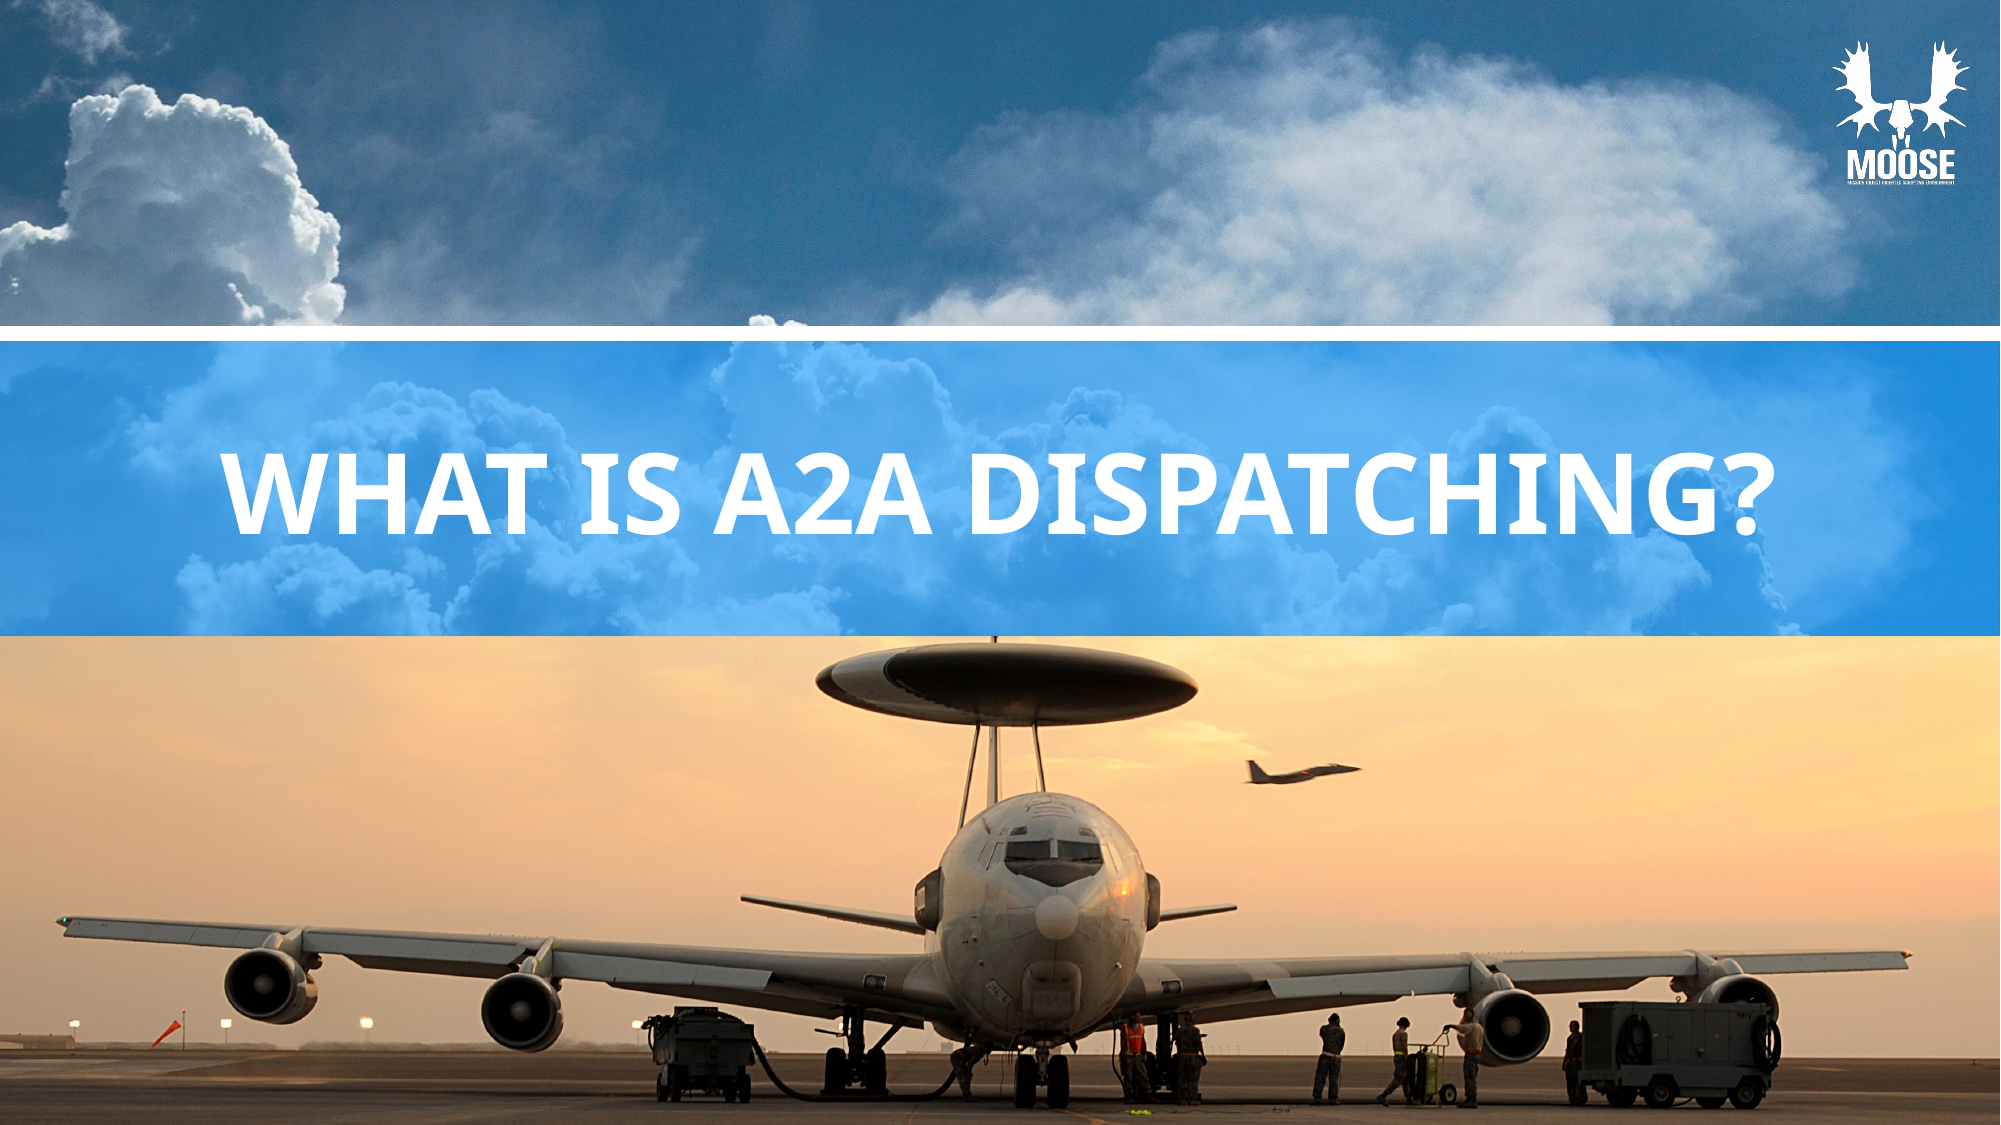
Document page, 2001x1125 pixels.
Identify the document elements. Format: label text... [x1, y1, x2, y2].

picture [0, 637, 2000, 1125]
title what is a2a dispatching? [136, 362, 1862, 638]
picture [1826, 31, 1976, 195]
